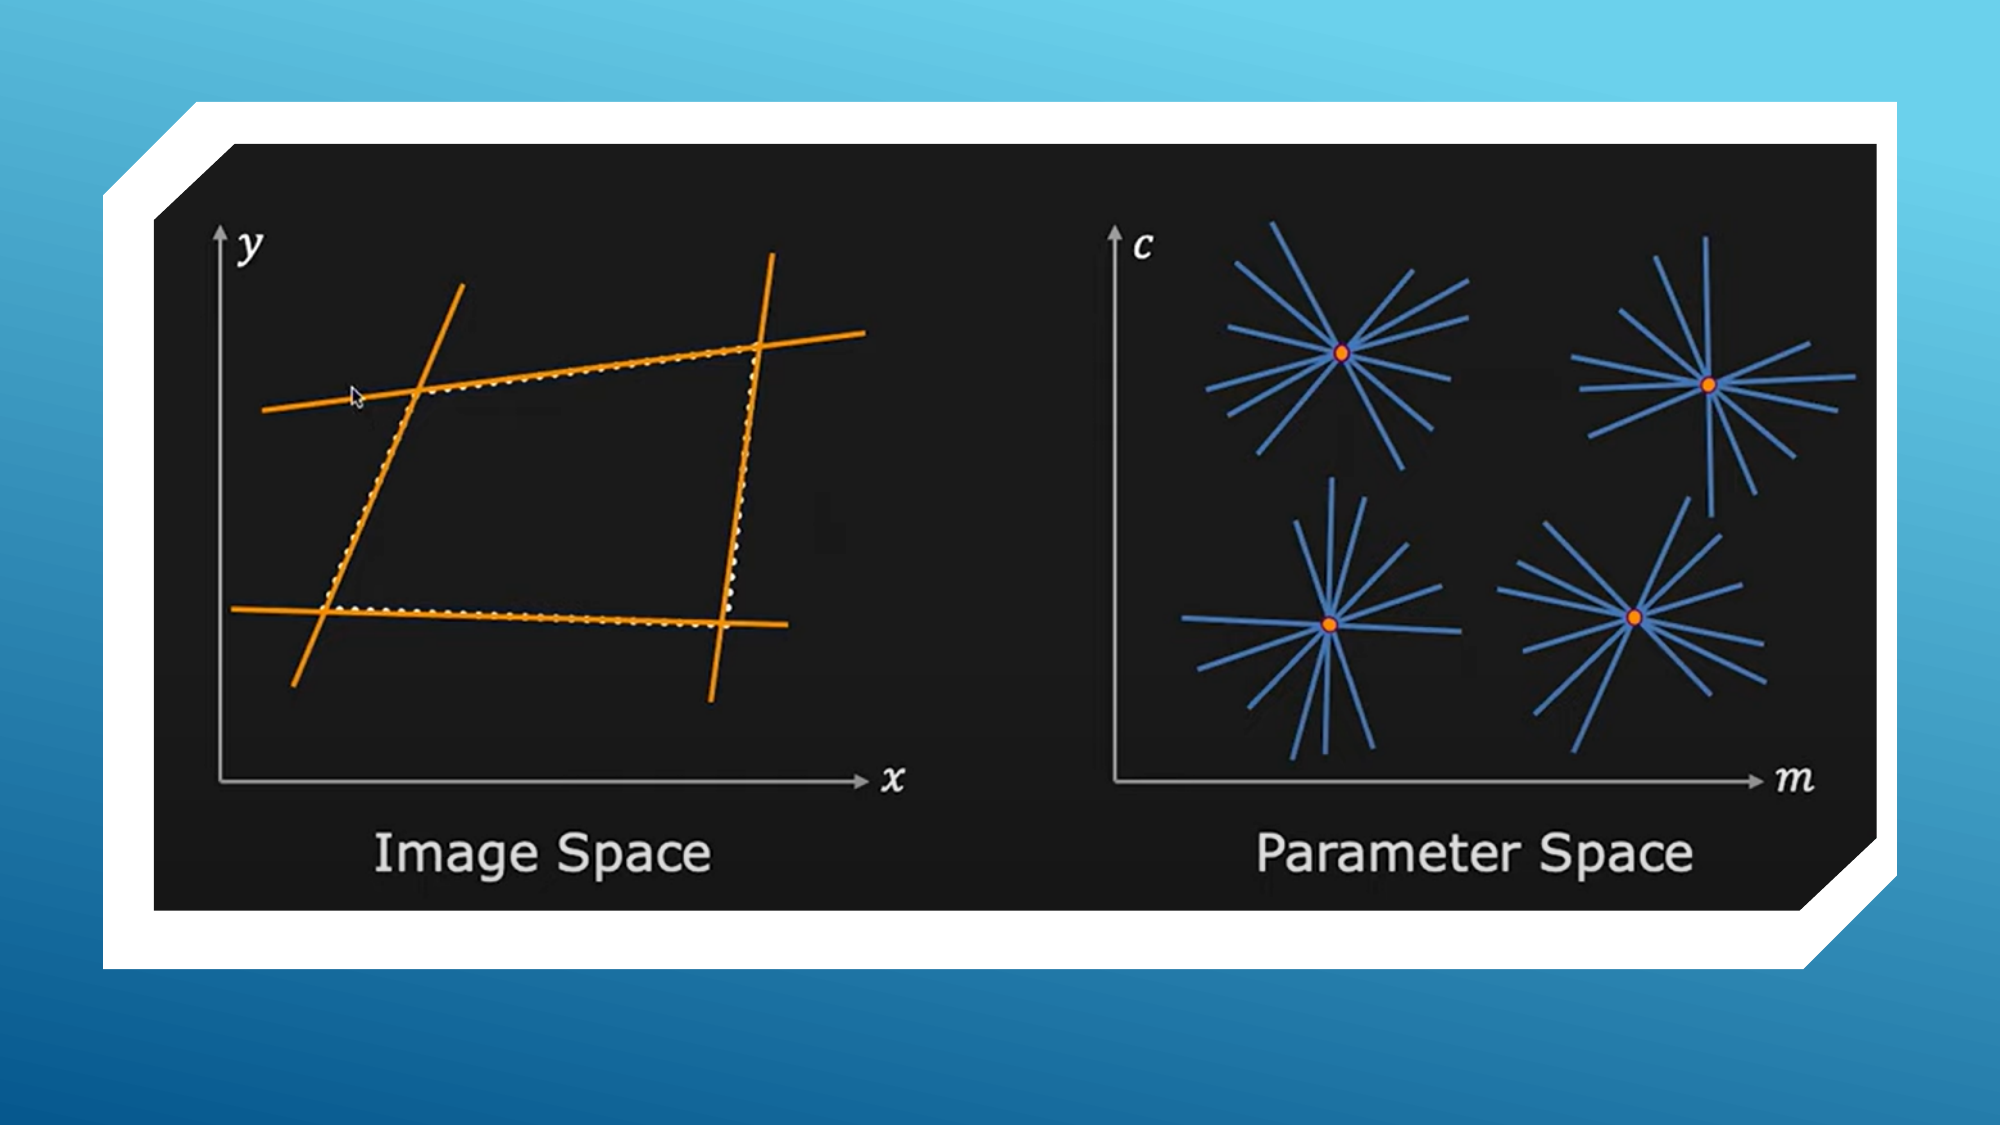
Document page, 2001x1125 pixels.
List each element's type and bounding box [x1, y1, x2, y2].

text_box [0, 0, 2000, 1125]
text_box [101, 100, 1899, 971]
picture [153, 143, 1877, 911]
text_box [1510, 485, 2000, 1013]
